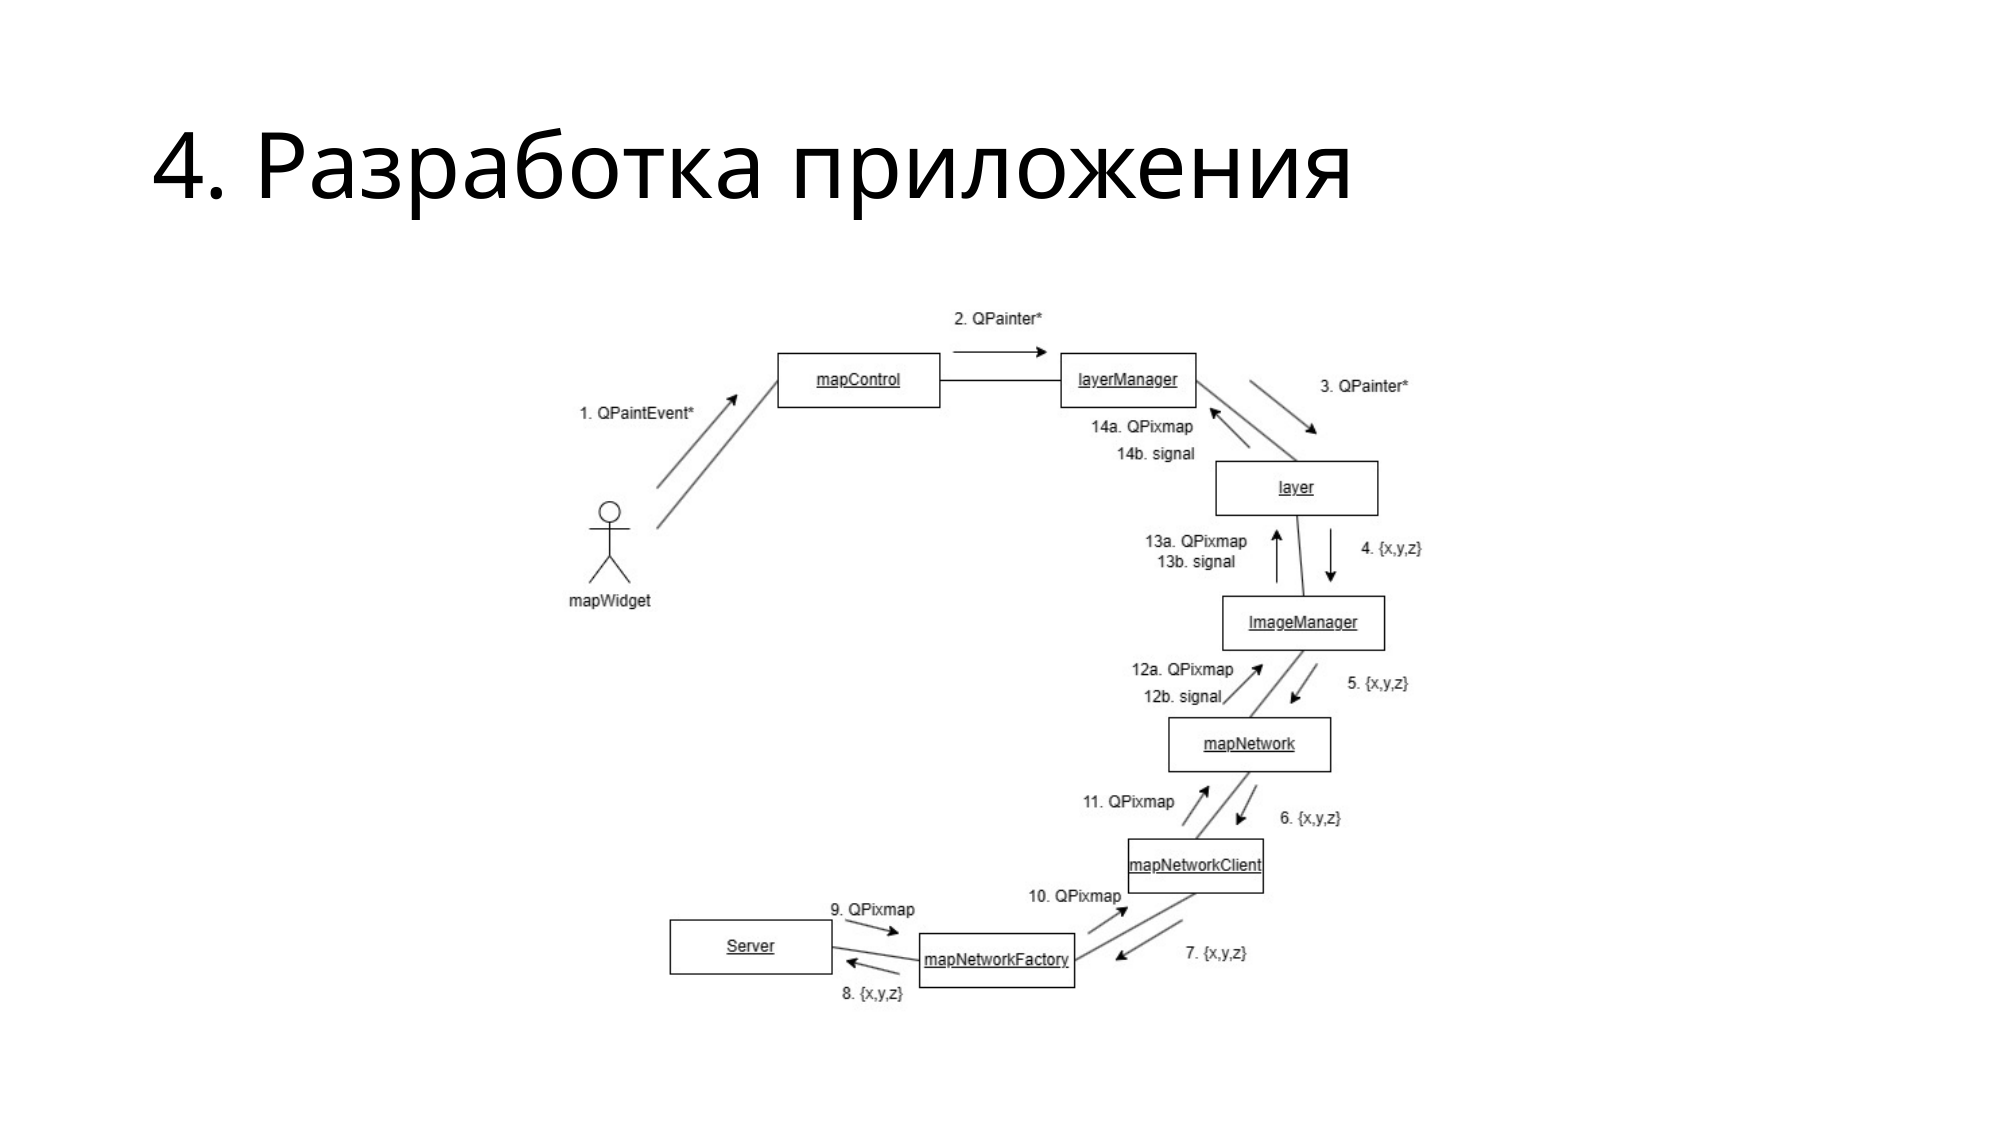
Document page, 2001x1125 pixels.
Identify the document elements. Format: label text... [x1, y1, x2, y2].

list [562, 299, 1438, 1014]
title 4. Разработка приложения [137, 59, 1863, 278]
